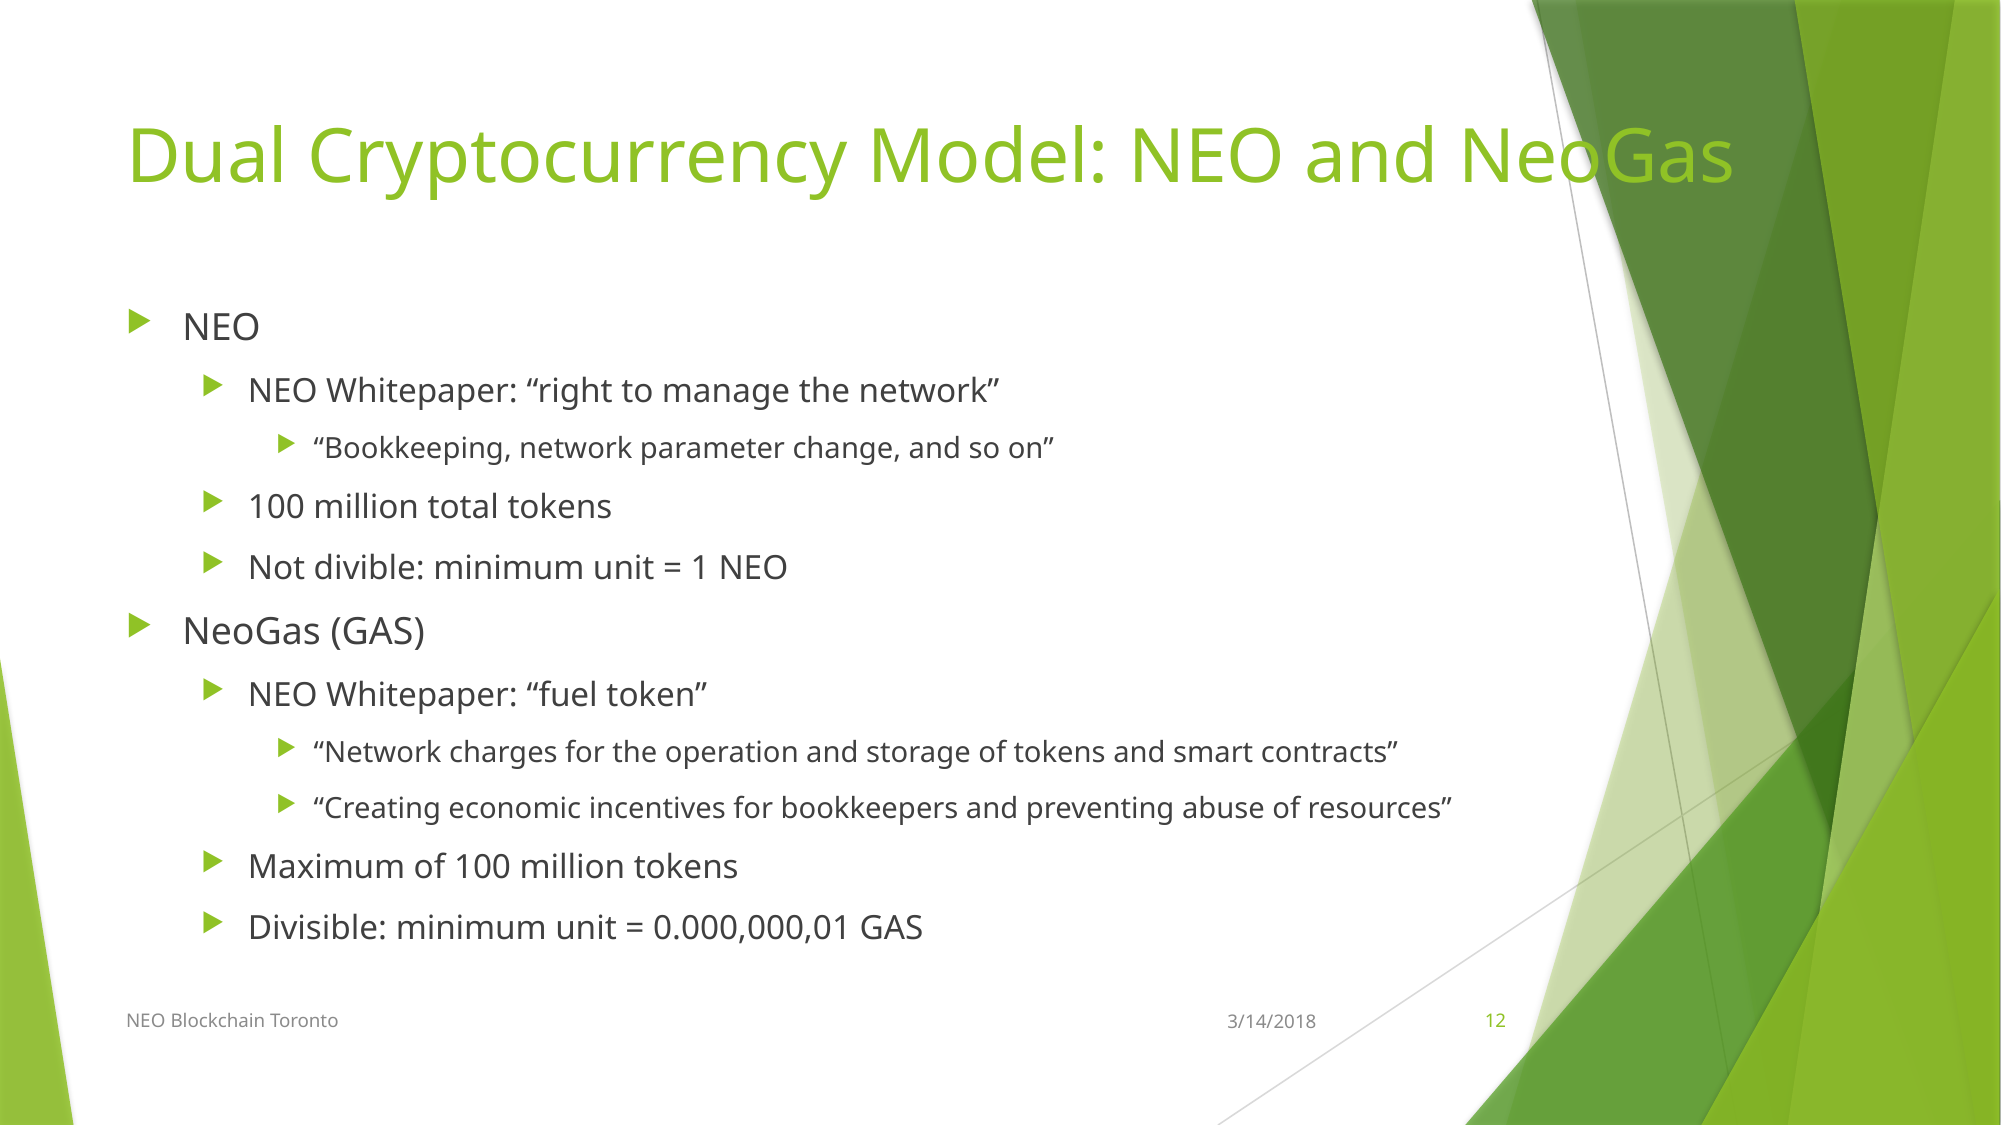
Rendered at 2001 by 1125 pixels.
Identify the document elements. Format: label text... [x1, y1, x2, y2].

footer NEO Blockchain Toronto [111, 991, 1145, 1051]
title Dual Cryptocurrency Model: NEO and NeoGas [111, 99, 1802, 268]
list NEO NEO Whitepaper: “right to manage the network” “Bookkeeping, network parameter change, and so on” 100 million total tokens Not divible: minimum unit = 1 NEO NeoGas (GAS) NEO Whitepaper: “fuel token” “Network charges for the operation and storage of tokens and smart contracts” “Creating economic incentives for bookkeepers and preventing abuse of resources” Maximum of 100 million tokens Divisible: minimum unit = 0.000,000,01 GAS [111, 295, 1802, 991]
slide_number 12 [1409, 991, 1522, 1051]
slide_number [1181, 991, 1332, 1051]
